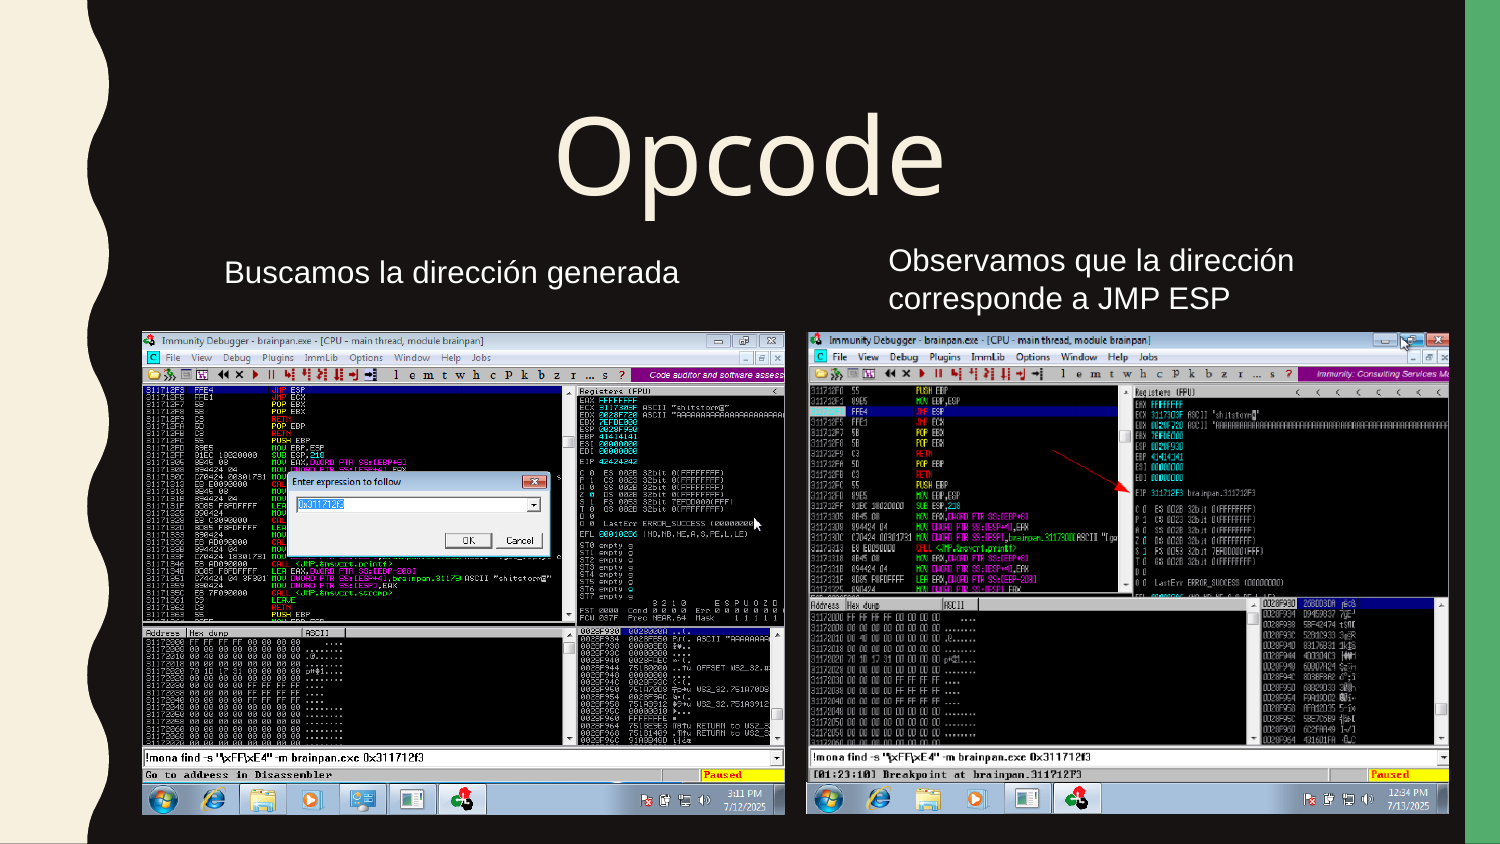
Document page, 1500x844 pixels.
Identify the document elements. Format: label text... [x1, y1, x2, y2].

subtitle Observamos que la dirección corresponde a JMP ESP [877, 234, 1379, 323]
subtitle Buscamos la dirección generada [212, 246, 715, 310]
picture [806, 332, 1450, 814]
picture [142, 331, 785, 815]
title Opcode [51, 46, 1449, 225]
